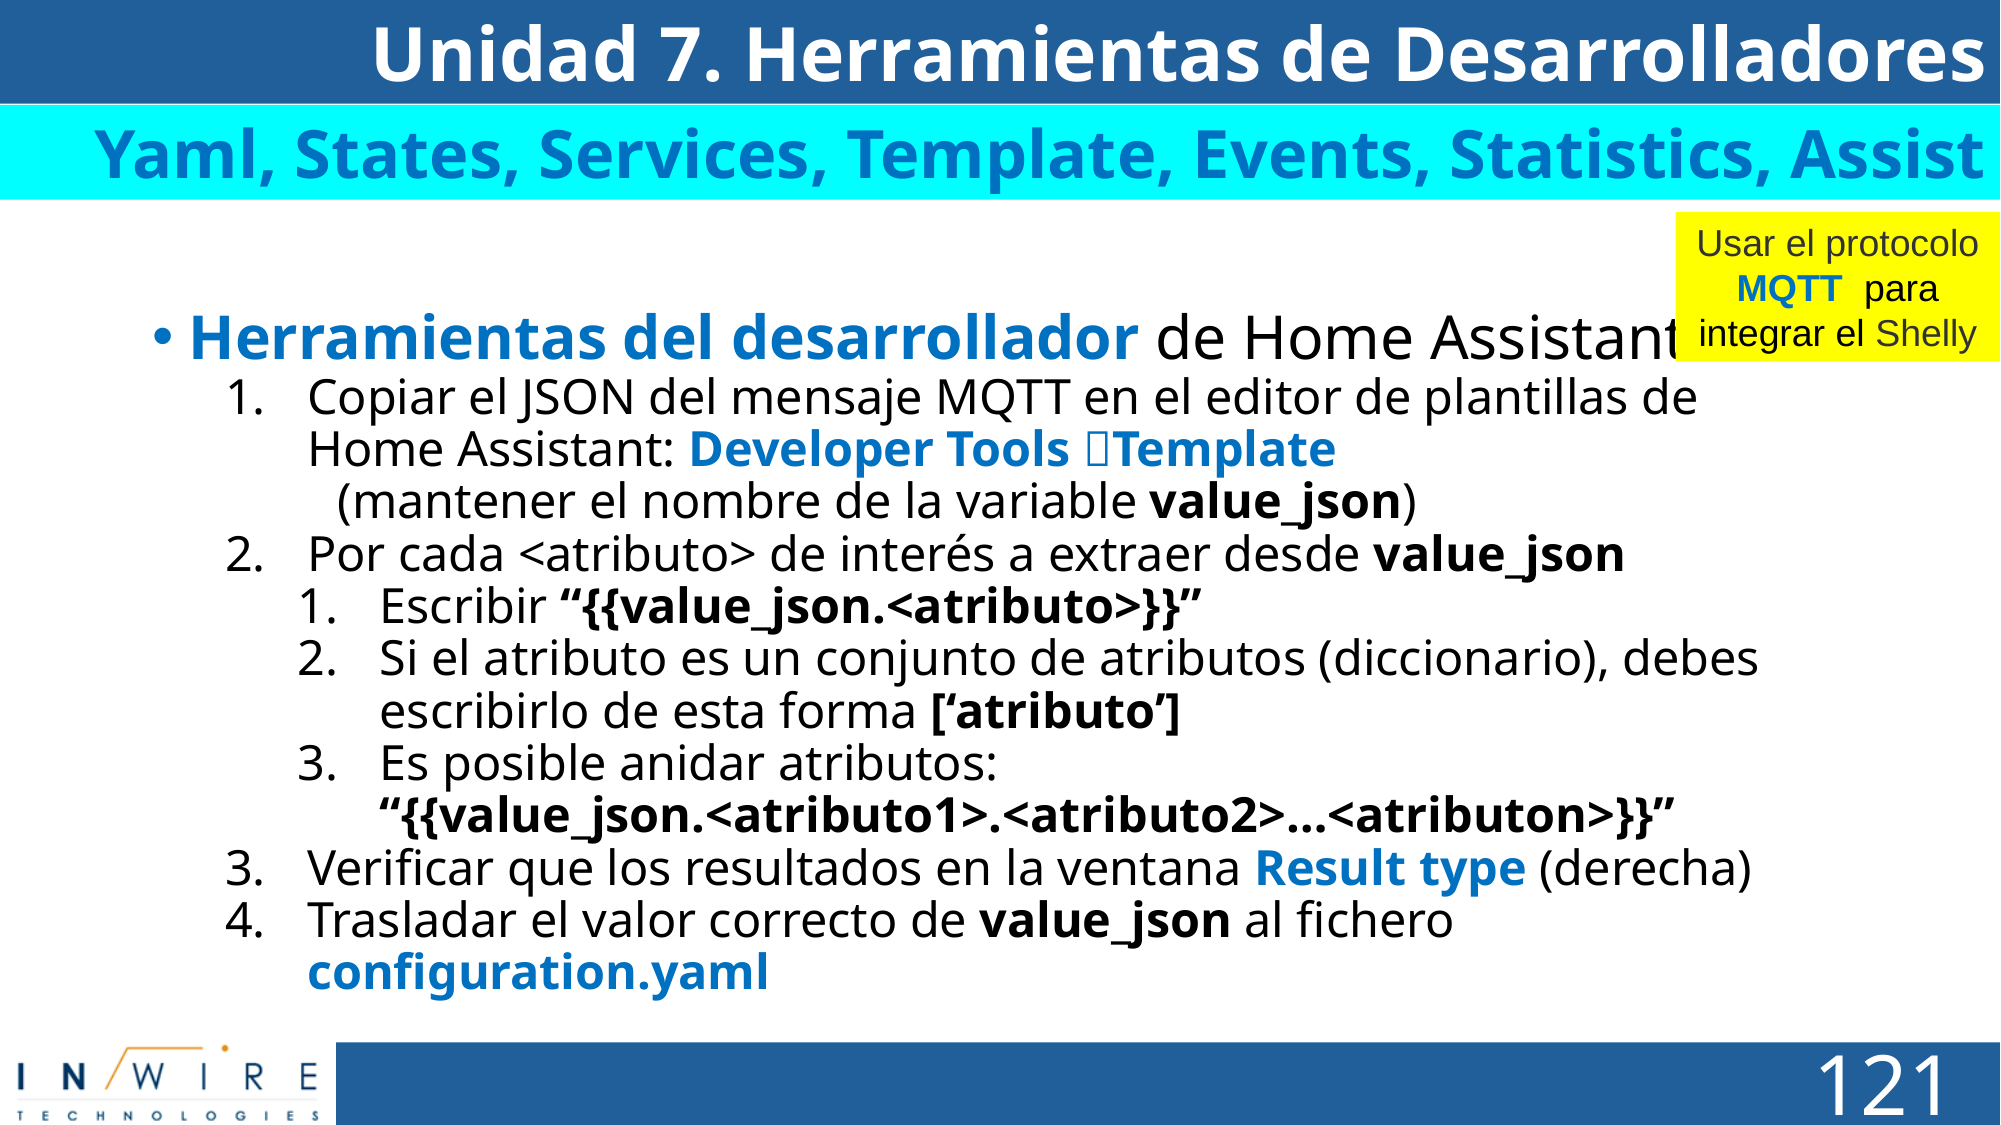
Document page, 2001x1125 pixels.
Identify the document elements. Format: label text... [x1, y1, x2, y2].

text_box Unidad 7. Herramientas de Desarrolladores [0, 0, 2000, 104]
text_box Usar el protocolo MQTT para integrar el Shelly [1675, 211, 2000, 362]
list Herramientas del desarrollador de Home Assistant Copiar el JSON del mensaje MQTT en el editor de plantillas de Home Assistant: Developer Tools Template (mantener el nombre de la variable value_json) Por cada <atributo> de interés a extraer desde value_json Escribir “{{value_json.<atributo>}}” Si el atributo es un conjunto de atributos (diccionario), debes escribirlo de esta forma [‘atributo’] Es posible anidar atributos: “{{value_json.<atributo1>.<atributo2>…<atributon>}}” Verificar que los resultados en la ventana Result type (derecha) Trasladar el valor correcto de value_json al fichero configuration.yaml [137, 299, 1863, 1014]
text_box Yaml, States, Services, Template, Events, Statistics, Assist [0, 104, 2000, 200]
picture [0, 1037, 336, 1125]
